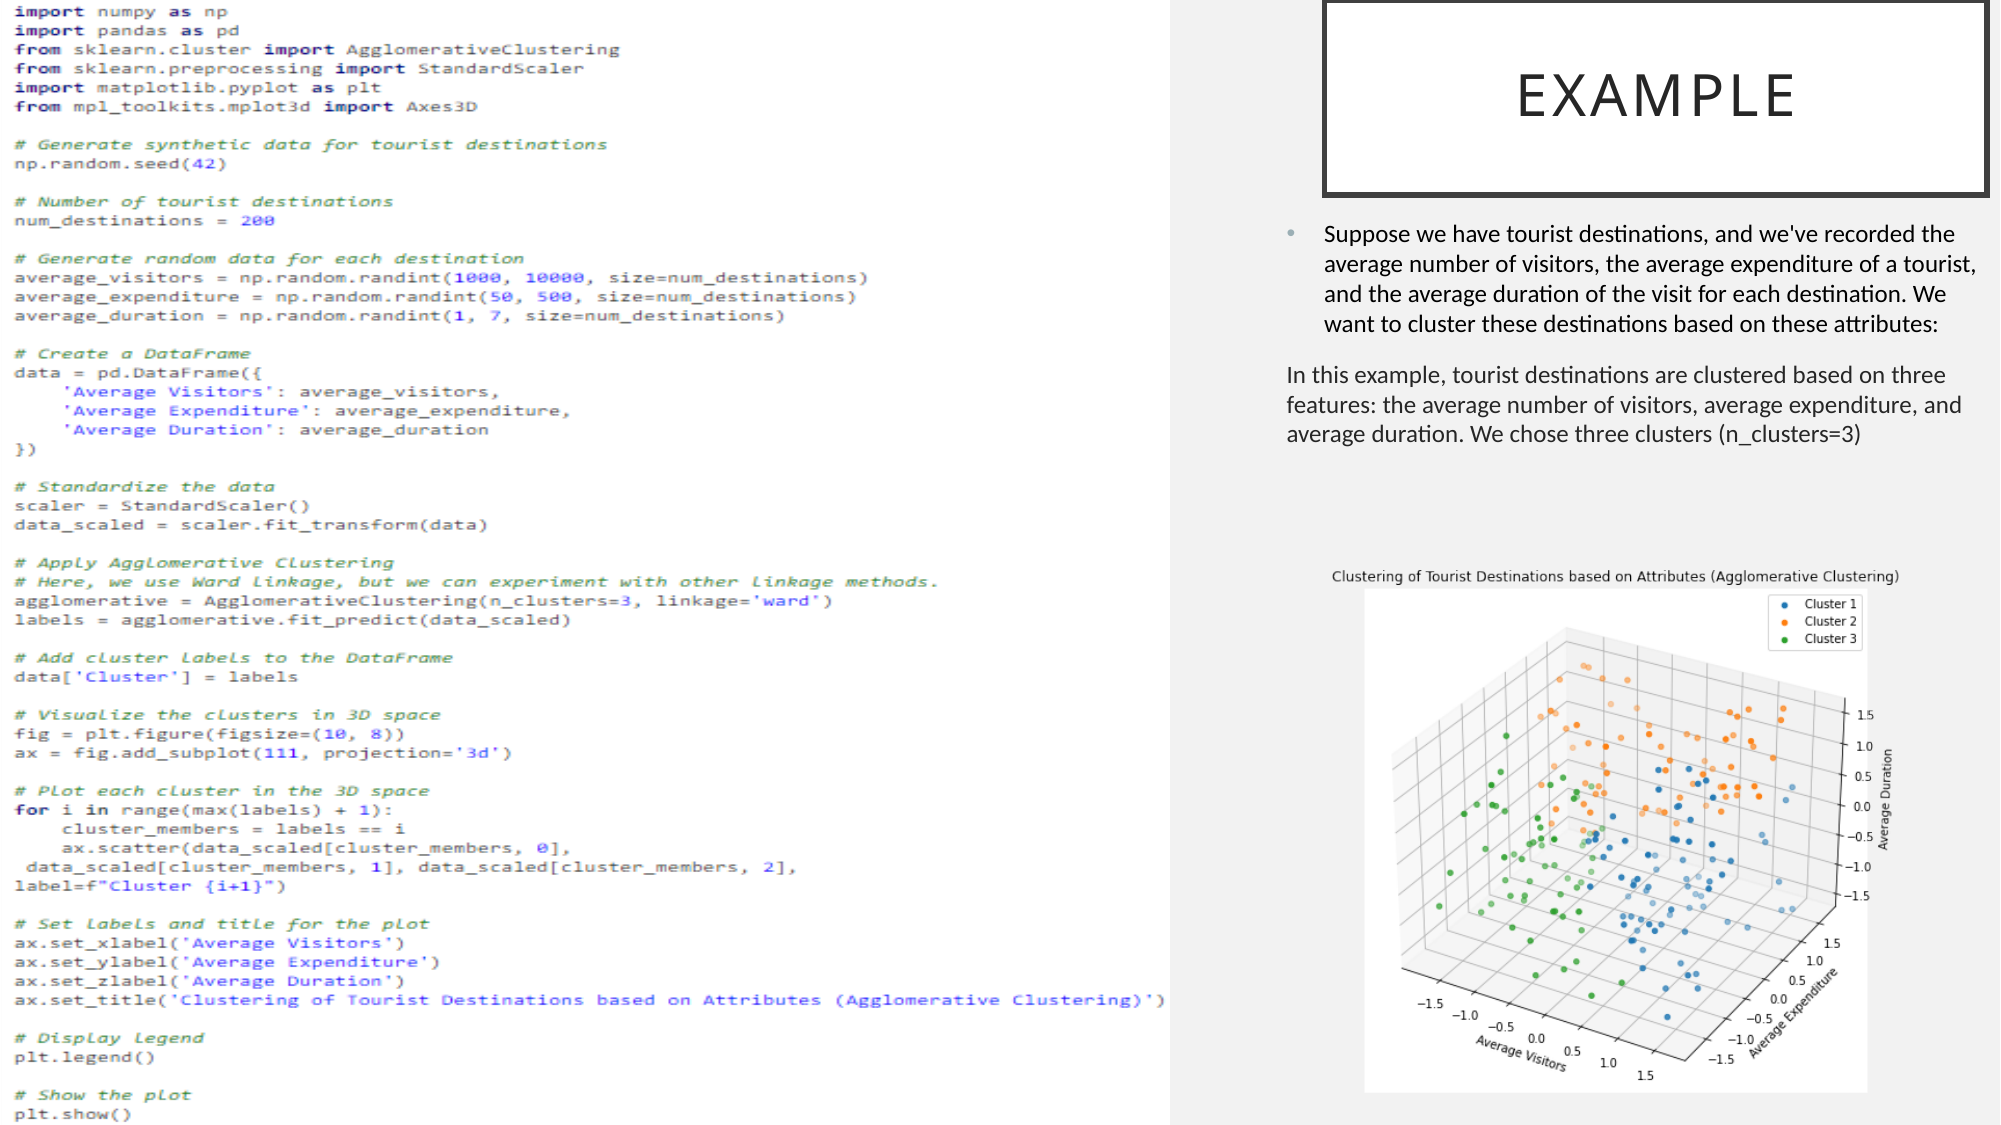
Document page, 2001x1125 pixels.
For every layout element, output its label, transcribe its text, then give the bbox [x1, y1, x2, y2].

list Suppose we have tourist destinations, and we've recorded the average number of visitors, the average expenditure of a tourist, and the average duration of the visit for each destination. We want to cluster these destinations based on these attributes: In this example, tourist destinations are clustered based on three features: the average number of visitors, average expenditure, and average duration. We chose three clusters (n_clusters=3) [1271, 210, 2000, 719]
title EXAMPLE [1322, 0, 1990, 198]
picture [0, 0, 1170, 1125]
picture [1324, 562, 1907, 1101]
